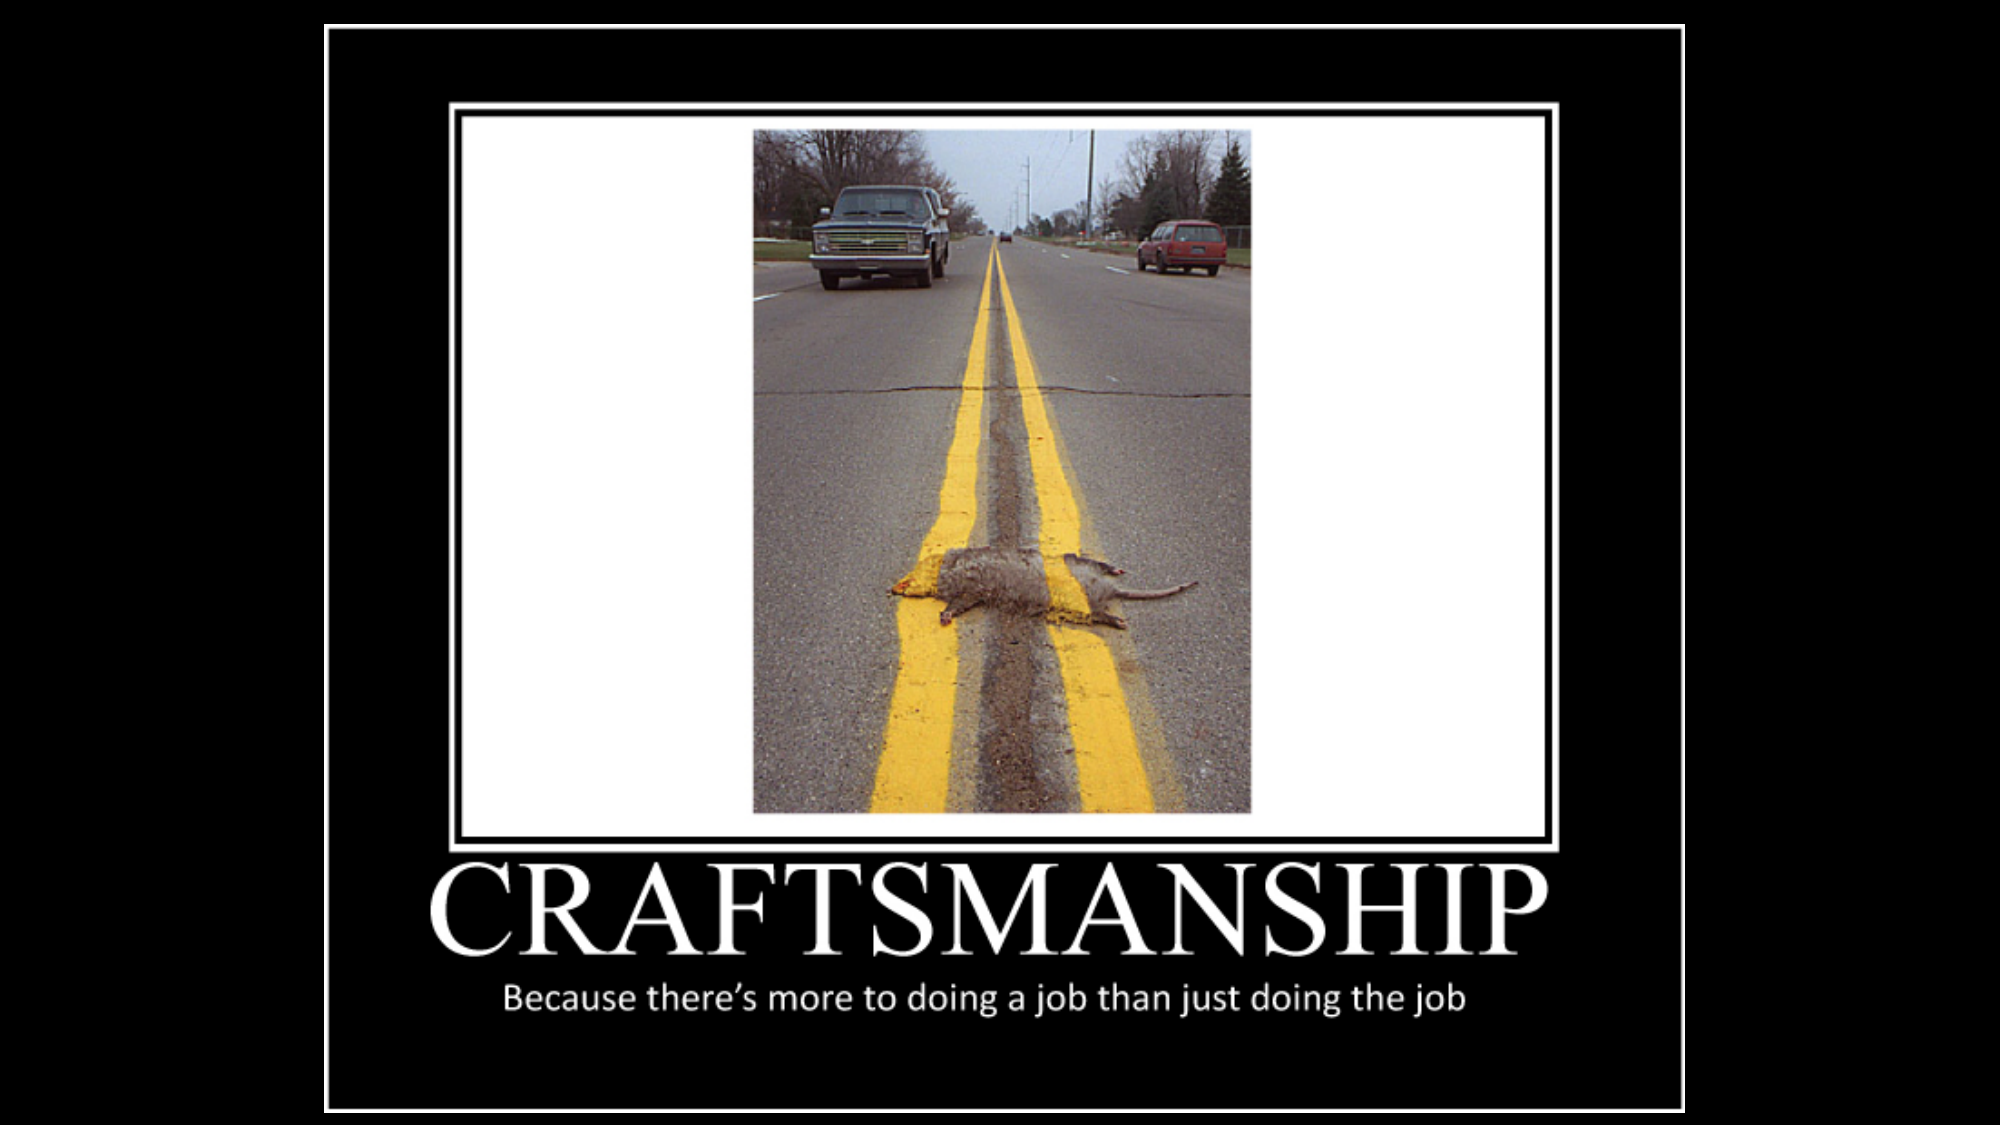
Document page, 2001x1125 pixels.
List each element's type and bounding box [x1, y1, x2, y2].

picture [324, 24, 1685, 1113]
